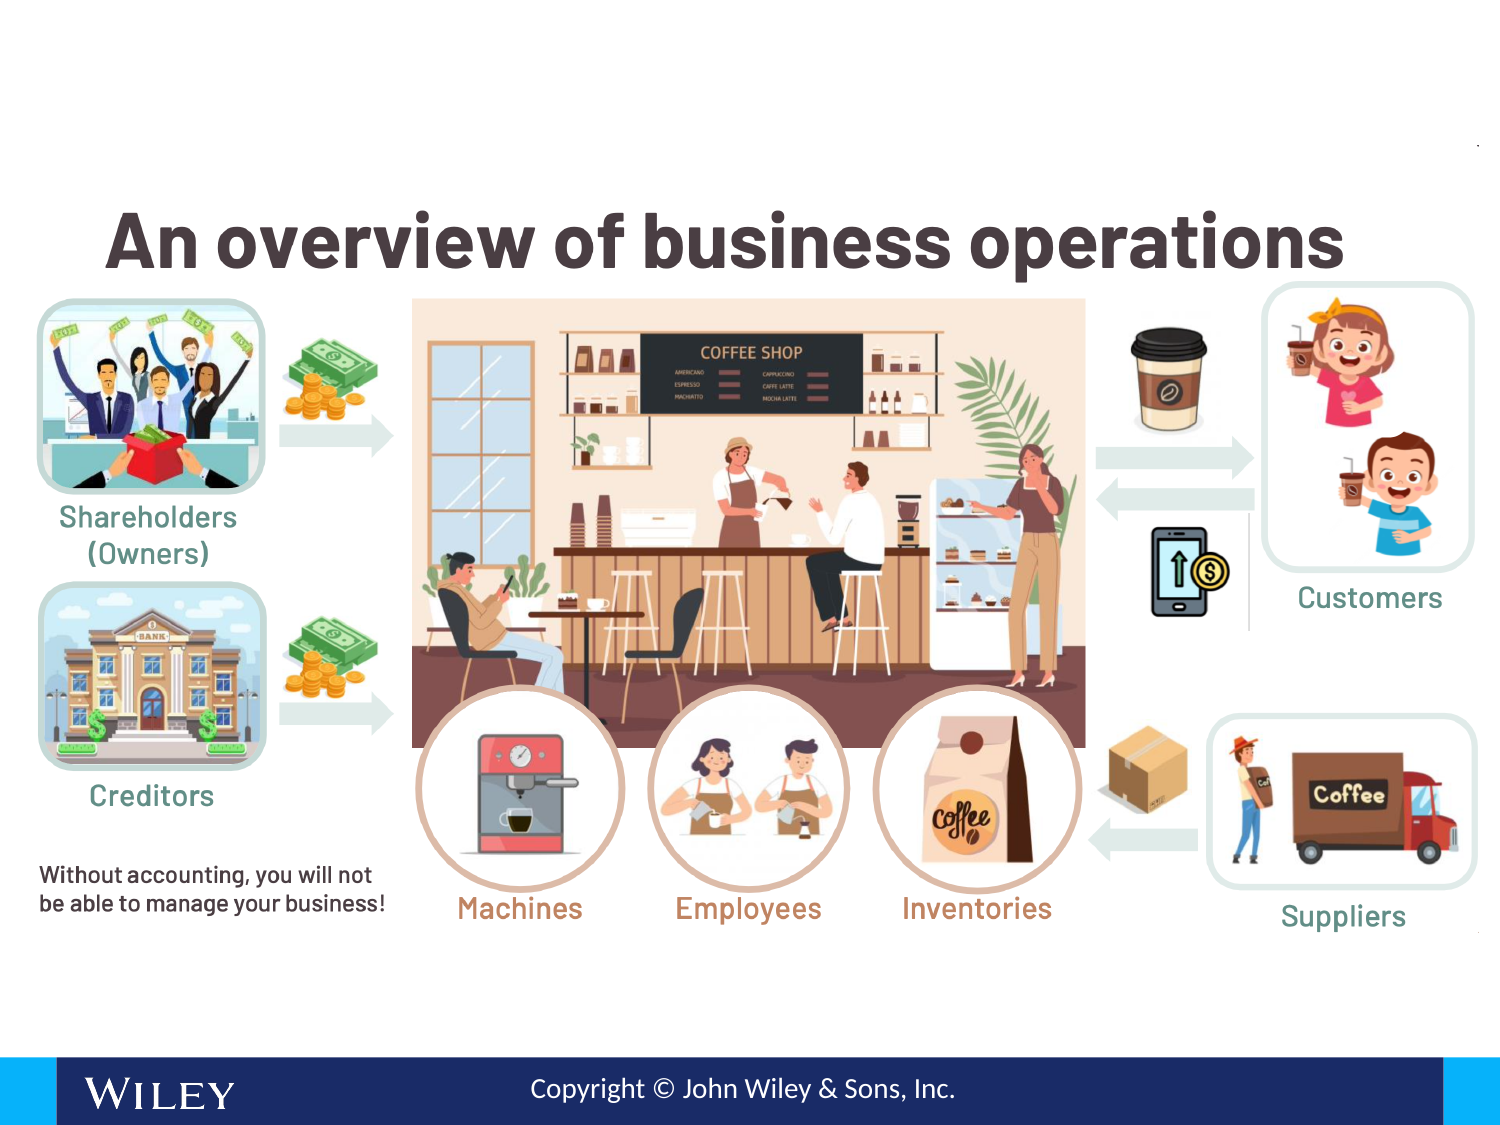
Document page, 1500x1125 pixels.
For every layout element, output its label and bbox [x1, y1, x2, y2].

picture [21, 145, 1479, 933]
